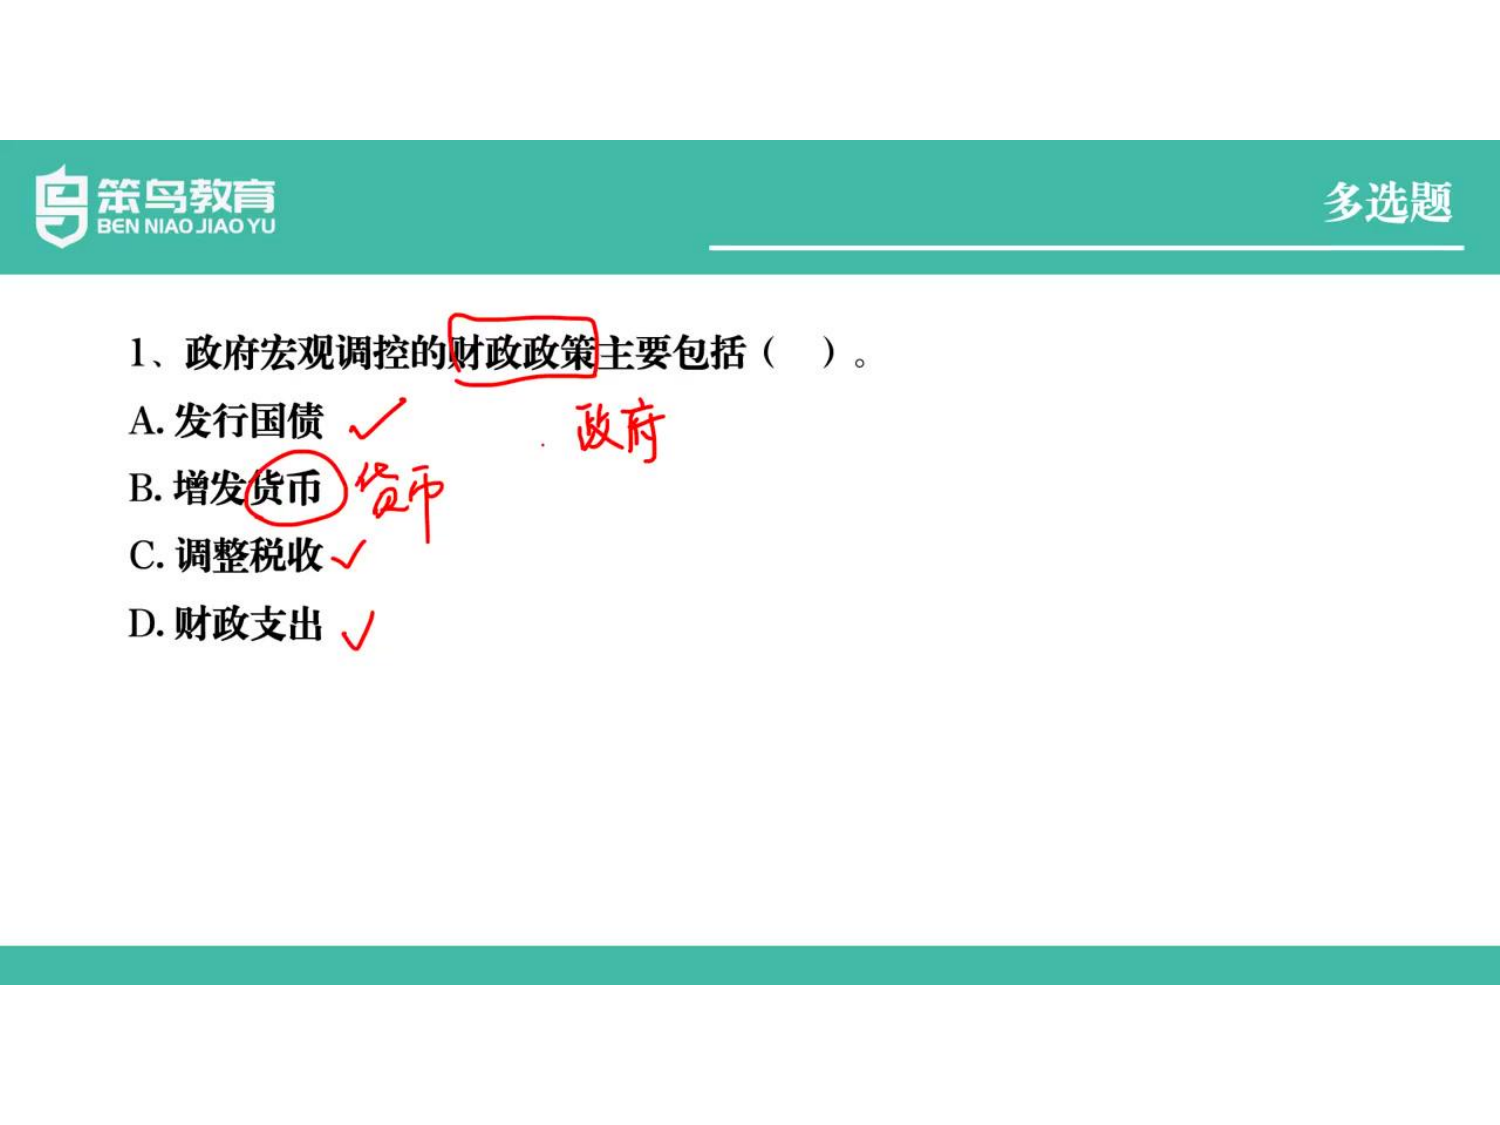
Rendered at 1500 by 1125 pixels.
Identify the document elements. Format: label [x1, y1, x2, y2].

picture [0, 140, 1500, 985]
